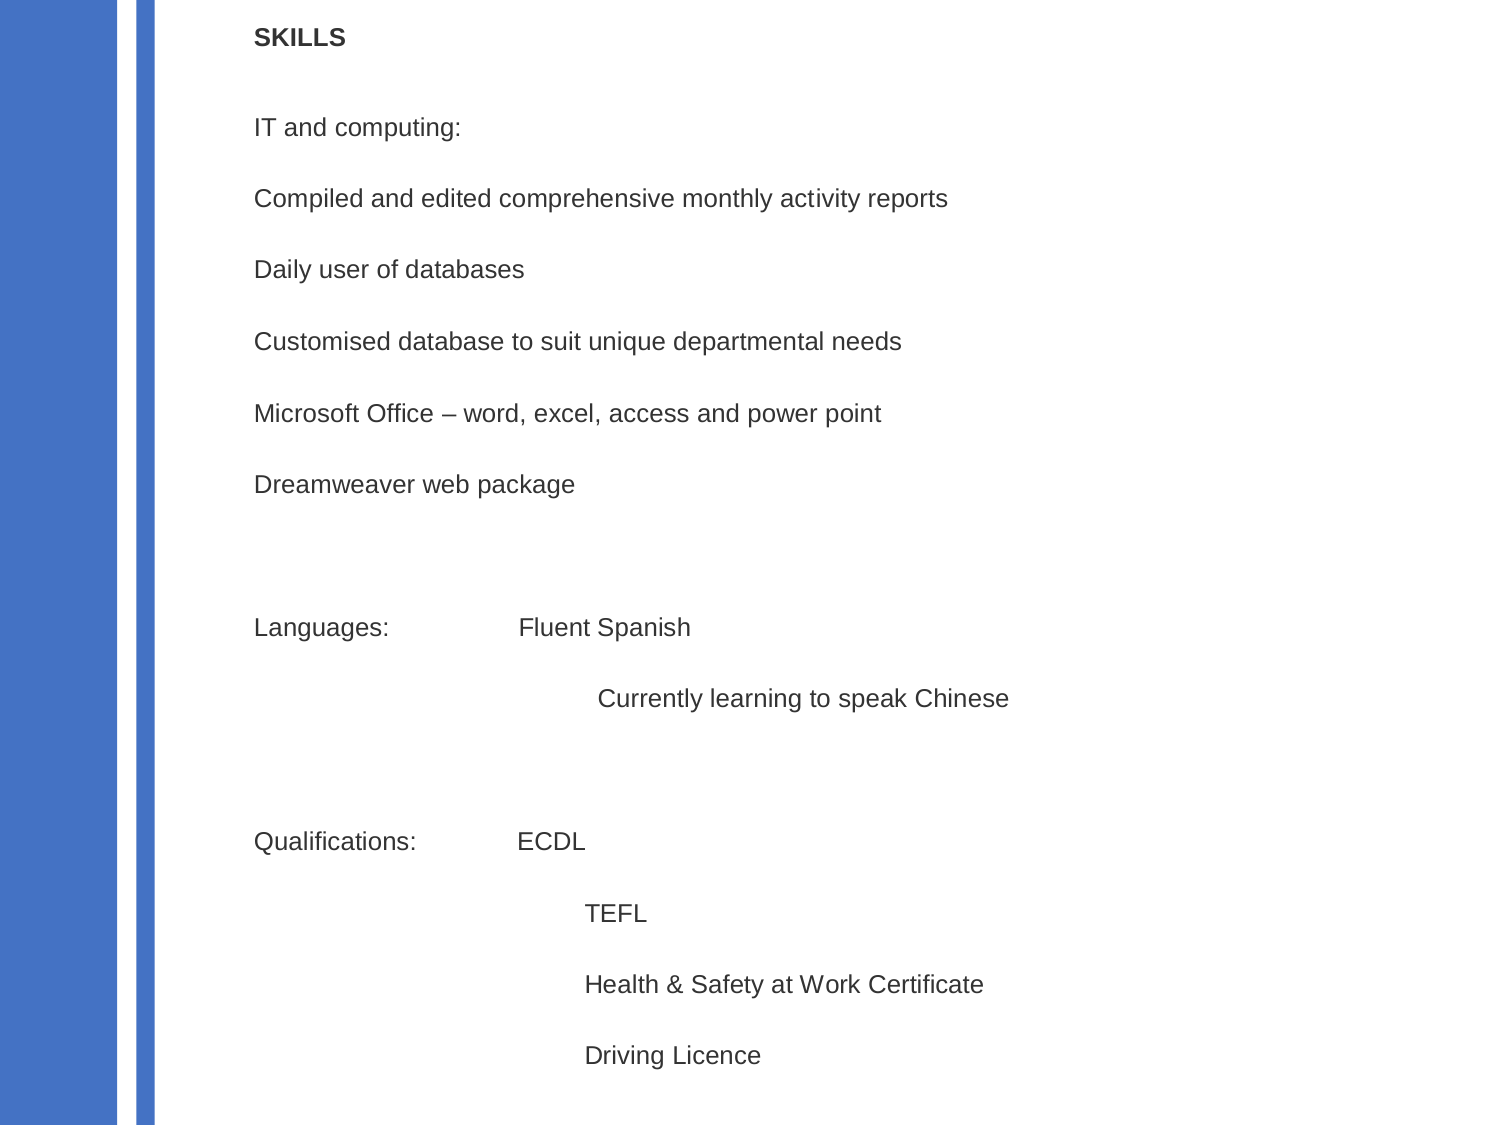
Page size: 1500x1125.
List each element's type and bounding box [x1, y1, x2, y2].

picture [253, 14, 1453, 1105]
